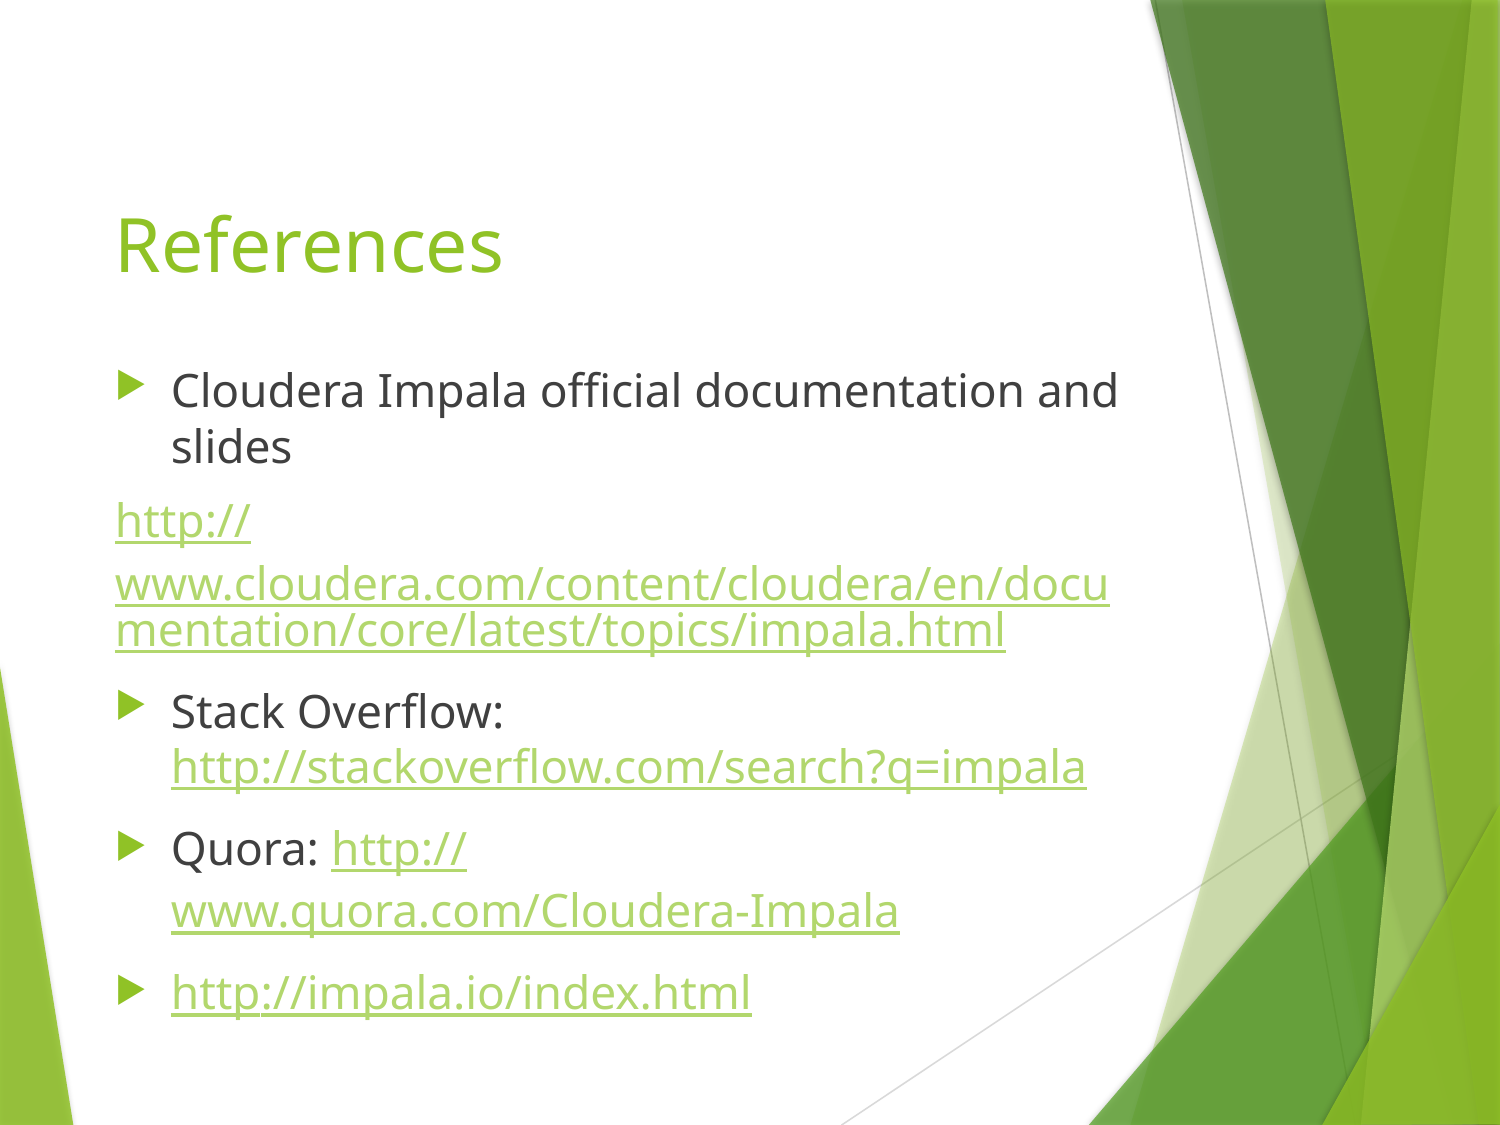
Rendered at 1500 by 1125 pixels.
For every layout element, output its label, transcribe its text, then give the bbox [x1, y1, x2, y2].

title References [99, 99, 1142, 317]
list Cloudera Impala official documentation and slides http://www.cloudera.com/content/cloudera/en/documentation/core/latest/topics/impala.html Stack Overflow: http://stackoverflow.com/search?q=impala Quora: http://www.quora.com/Cloudera-Impala http://impala.io/index.html [99, 354, 1142, 992]
